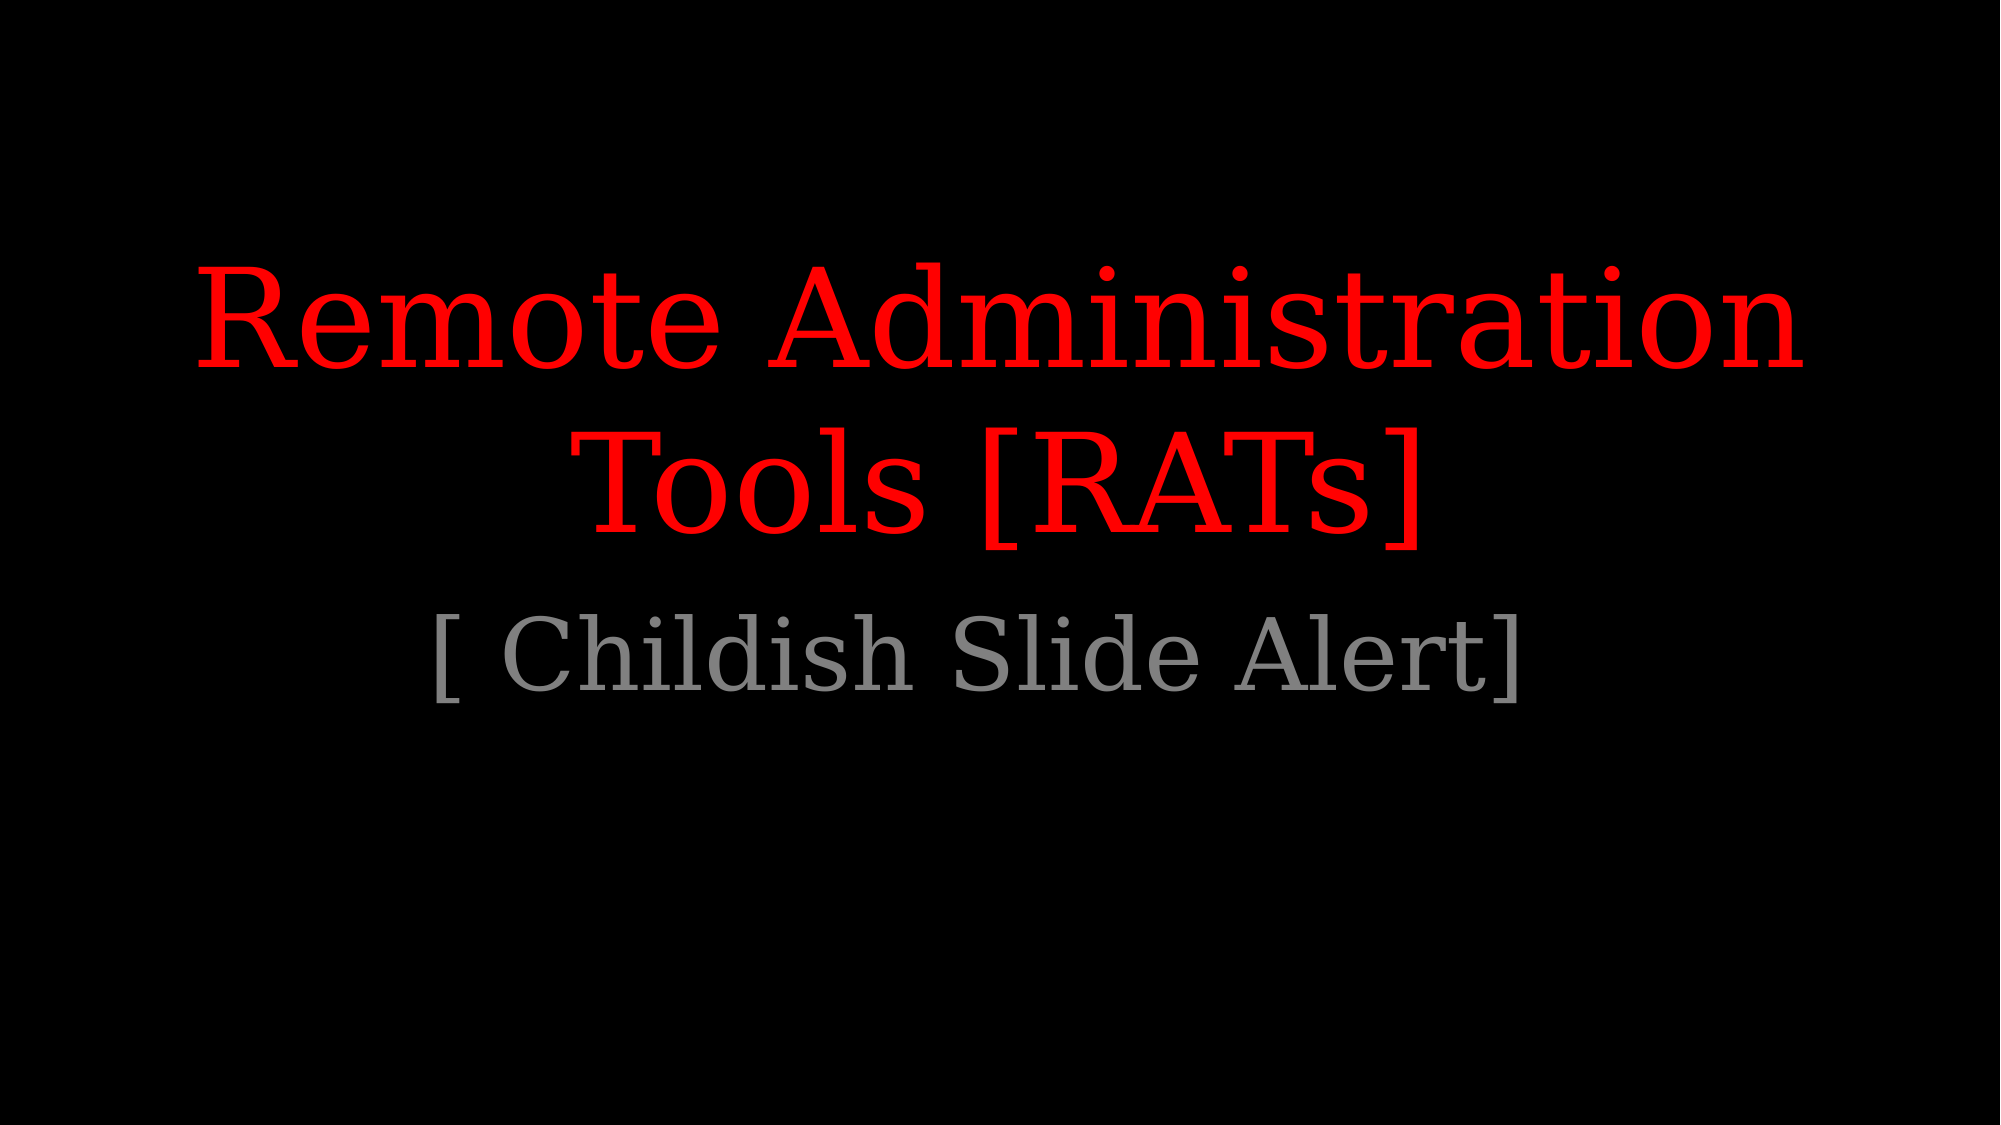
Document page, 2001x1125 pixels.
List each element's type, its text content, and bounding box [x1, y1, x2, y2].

text_box [ Childish Slide Alert] [421, 583, 1534, 718]
text_box Remote Administration Tools [RATs] [144, 223, 1855, 568]
